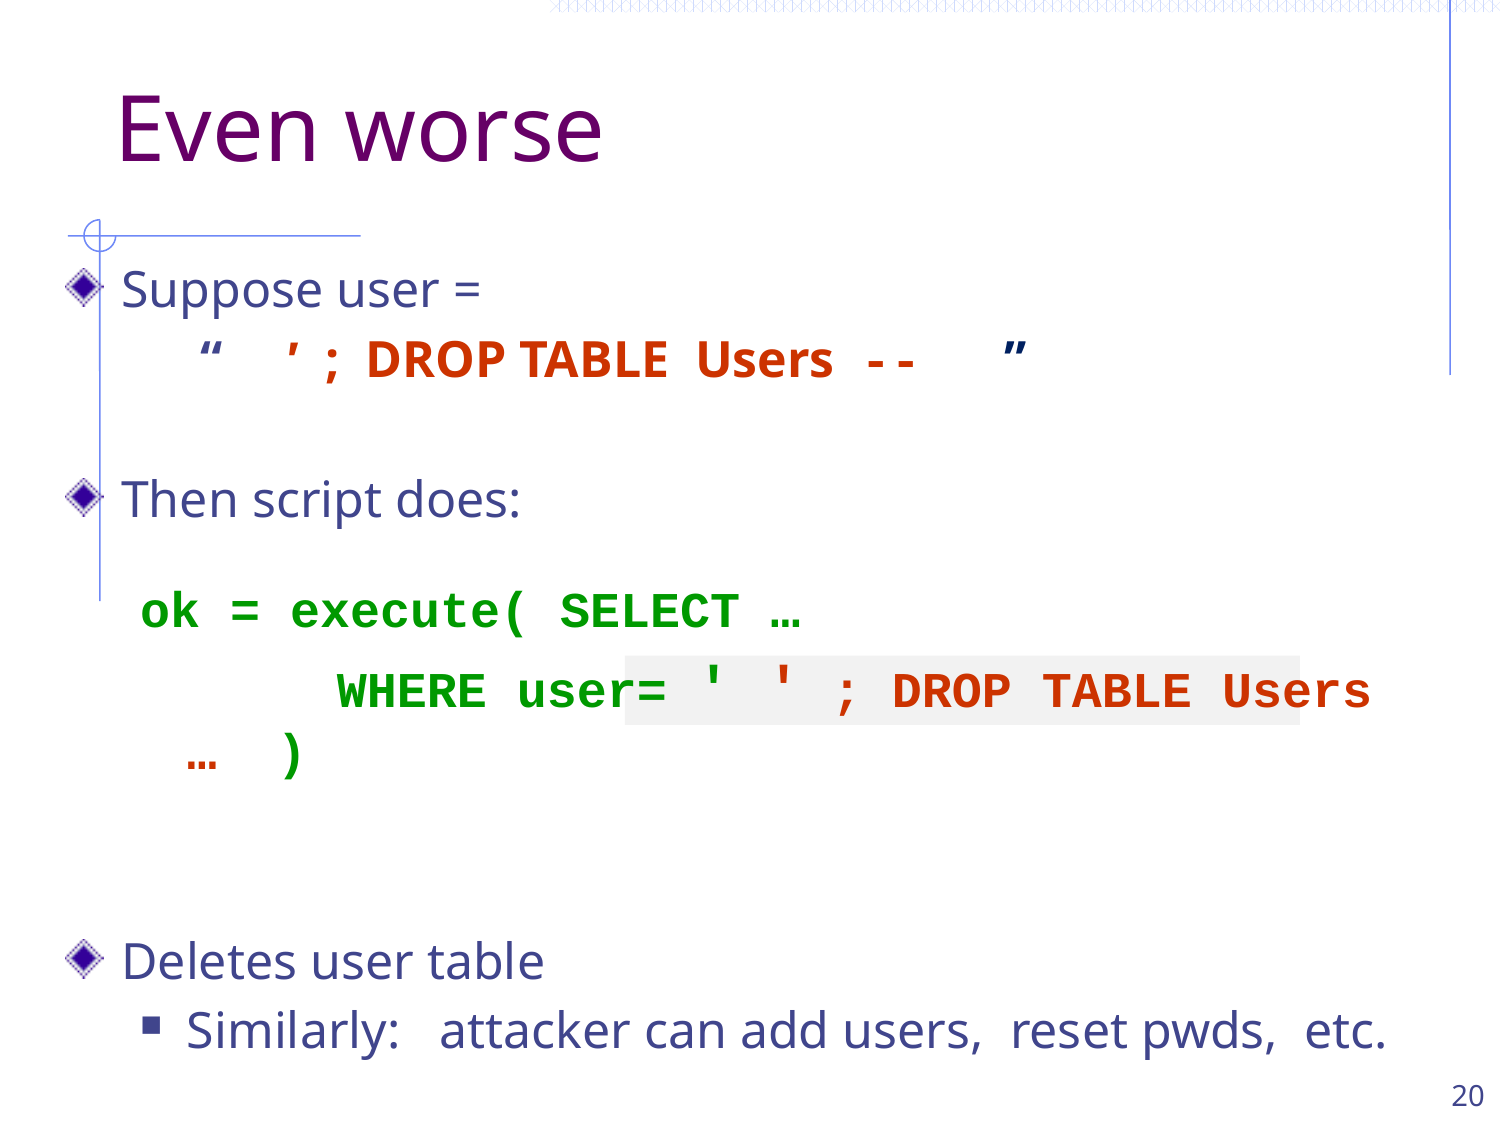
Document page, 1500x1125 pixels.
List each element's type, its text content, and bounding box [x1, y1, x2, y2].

title Even worse [99, 49, 1376, 188]
picture [65, 478, 104, 517]
picture [65, 939, 104, 979]
list Suppose user = “ ′ ; DROP TABLE Users -- ” Then script does: ok = execute( SELECT … WHERE user= ′ ′ ; DROP TABLE Users … ) Deletes user table Similarly: attacker can add users, reset pwds, etc. [49, 249, 1463, 1113]
picture [65, 268, 104, 307]
slide_number 20 [1187, 1049, 1500, 1125]
